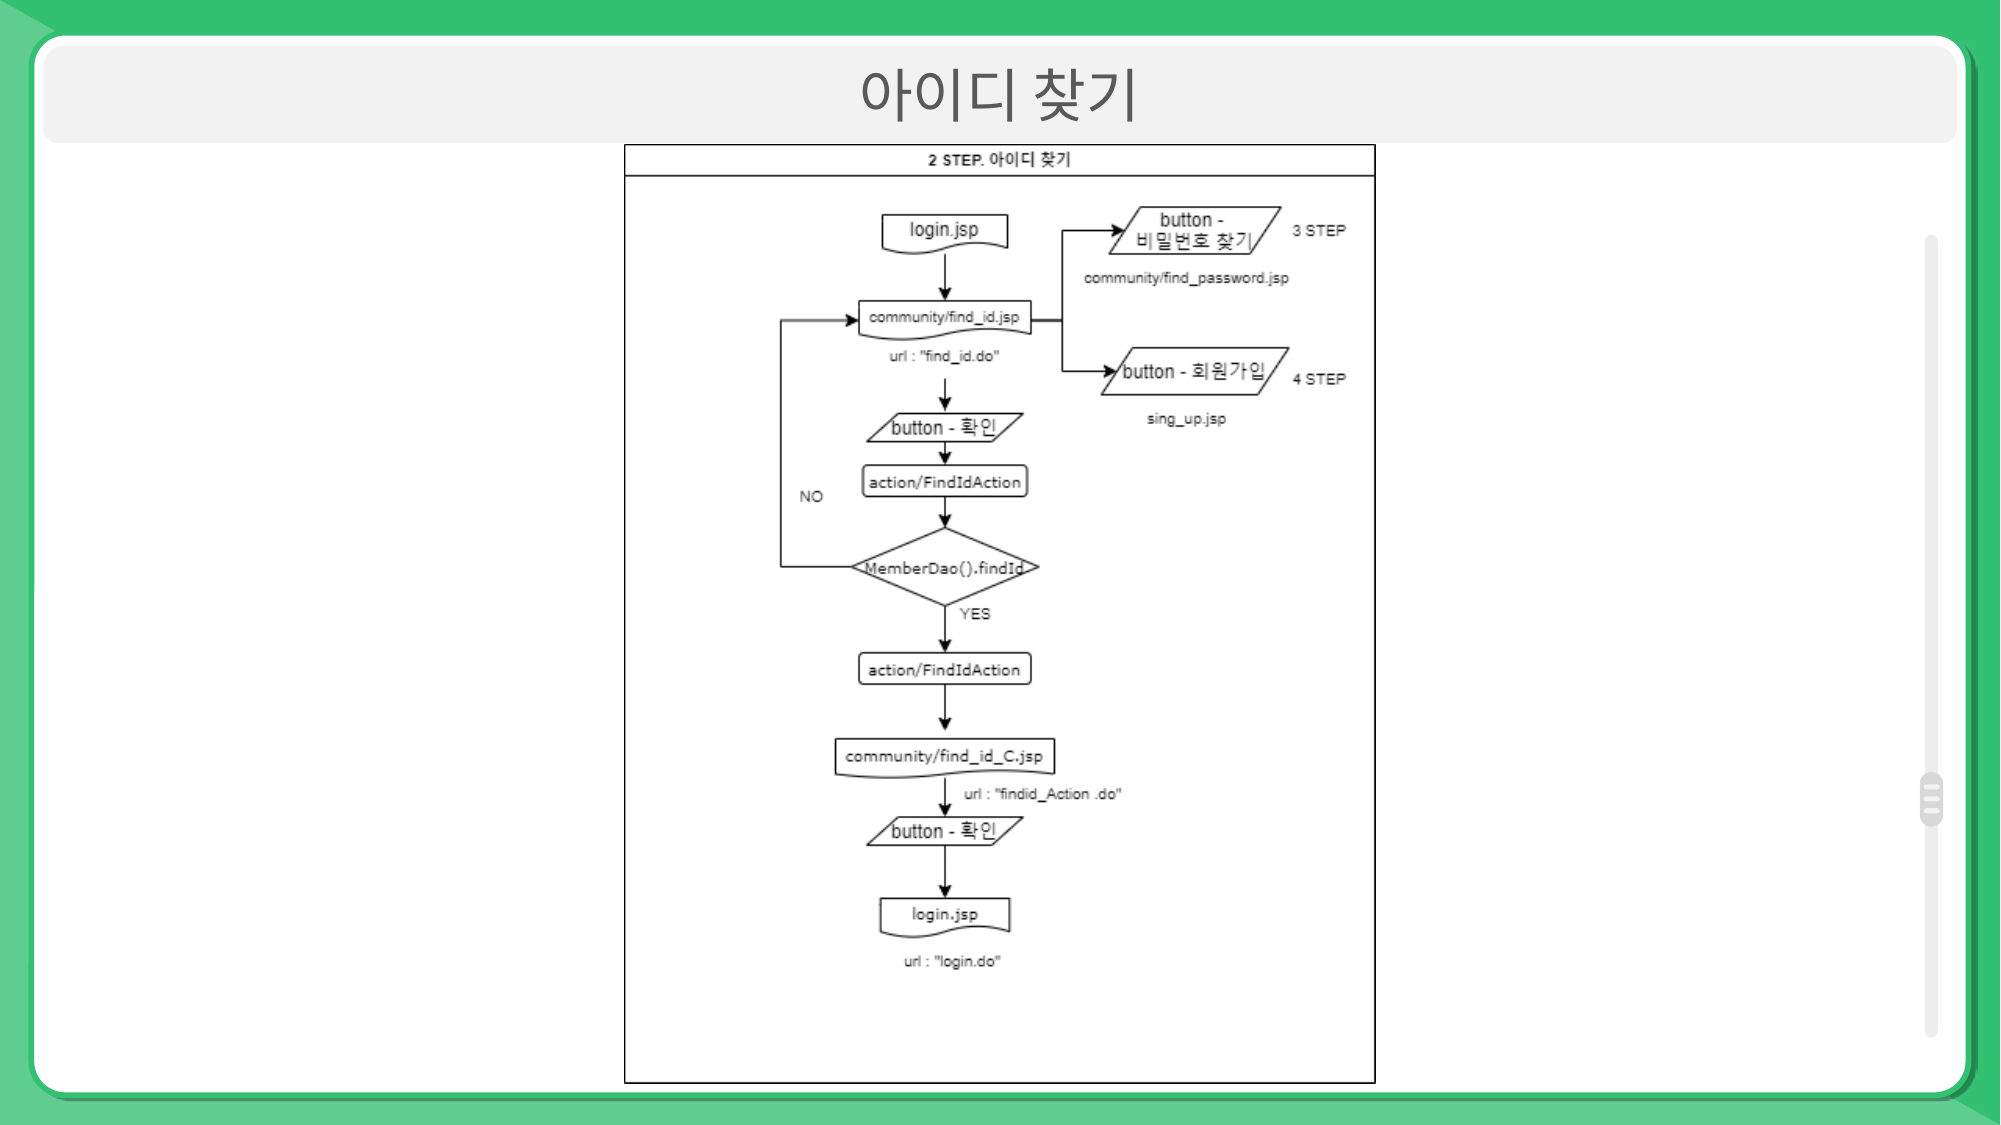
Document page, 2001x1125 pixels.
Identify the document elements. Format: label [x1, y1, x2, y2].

text_box [0, 0, 2000, 1125]
picture [624, 144, 1377, 1084]
